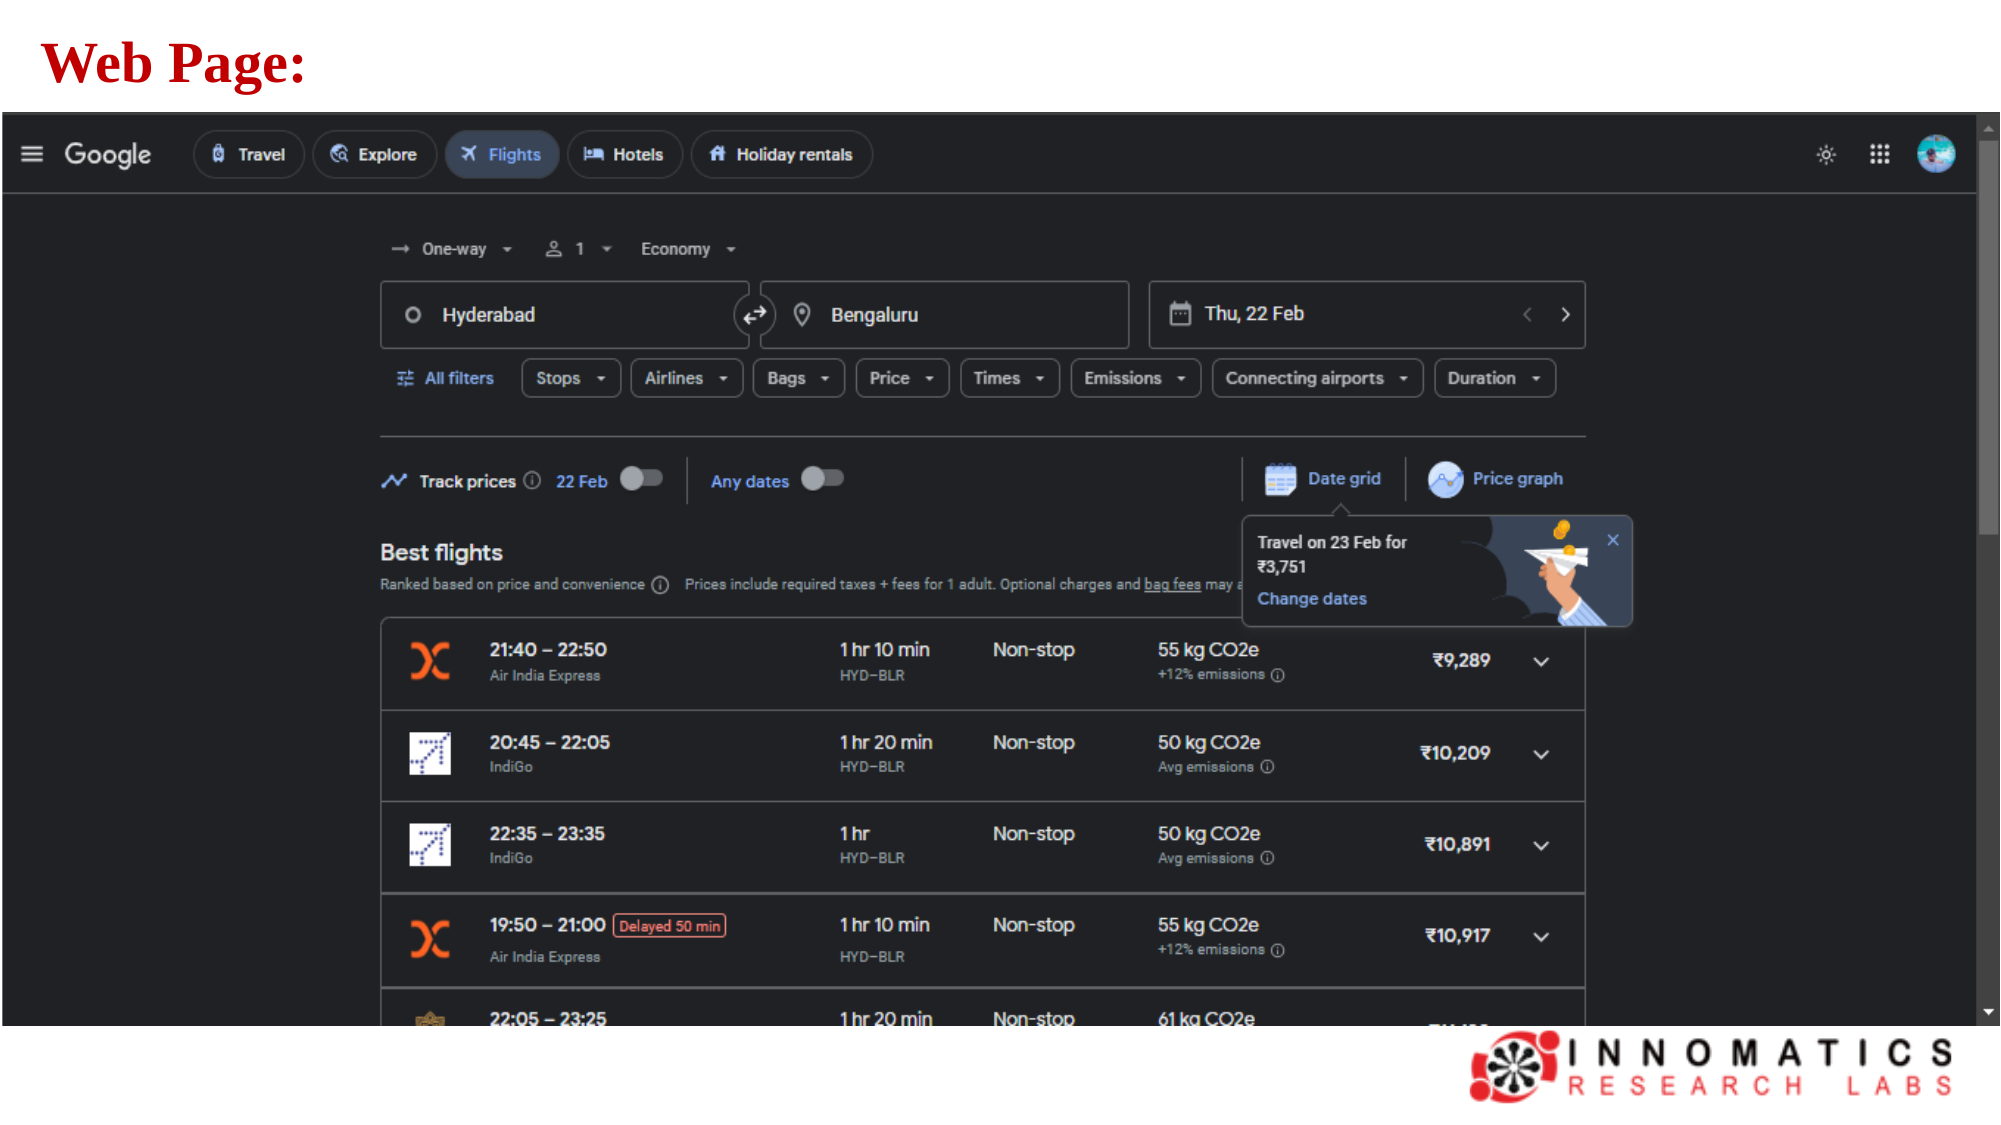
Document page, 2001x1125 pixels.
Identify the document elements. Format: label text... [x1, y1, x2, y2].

text_box Web Page: [25, 0, 450, 110]
picture [2, 112, 2000, 1125]
